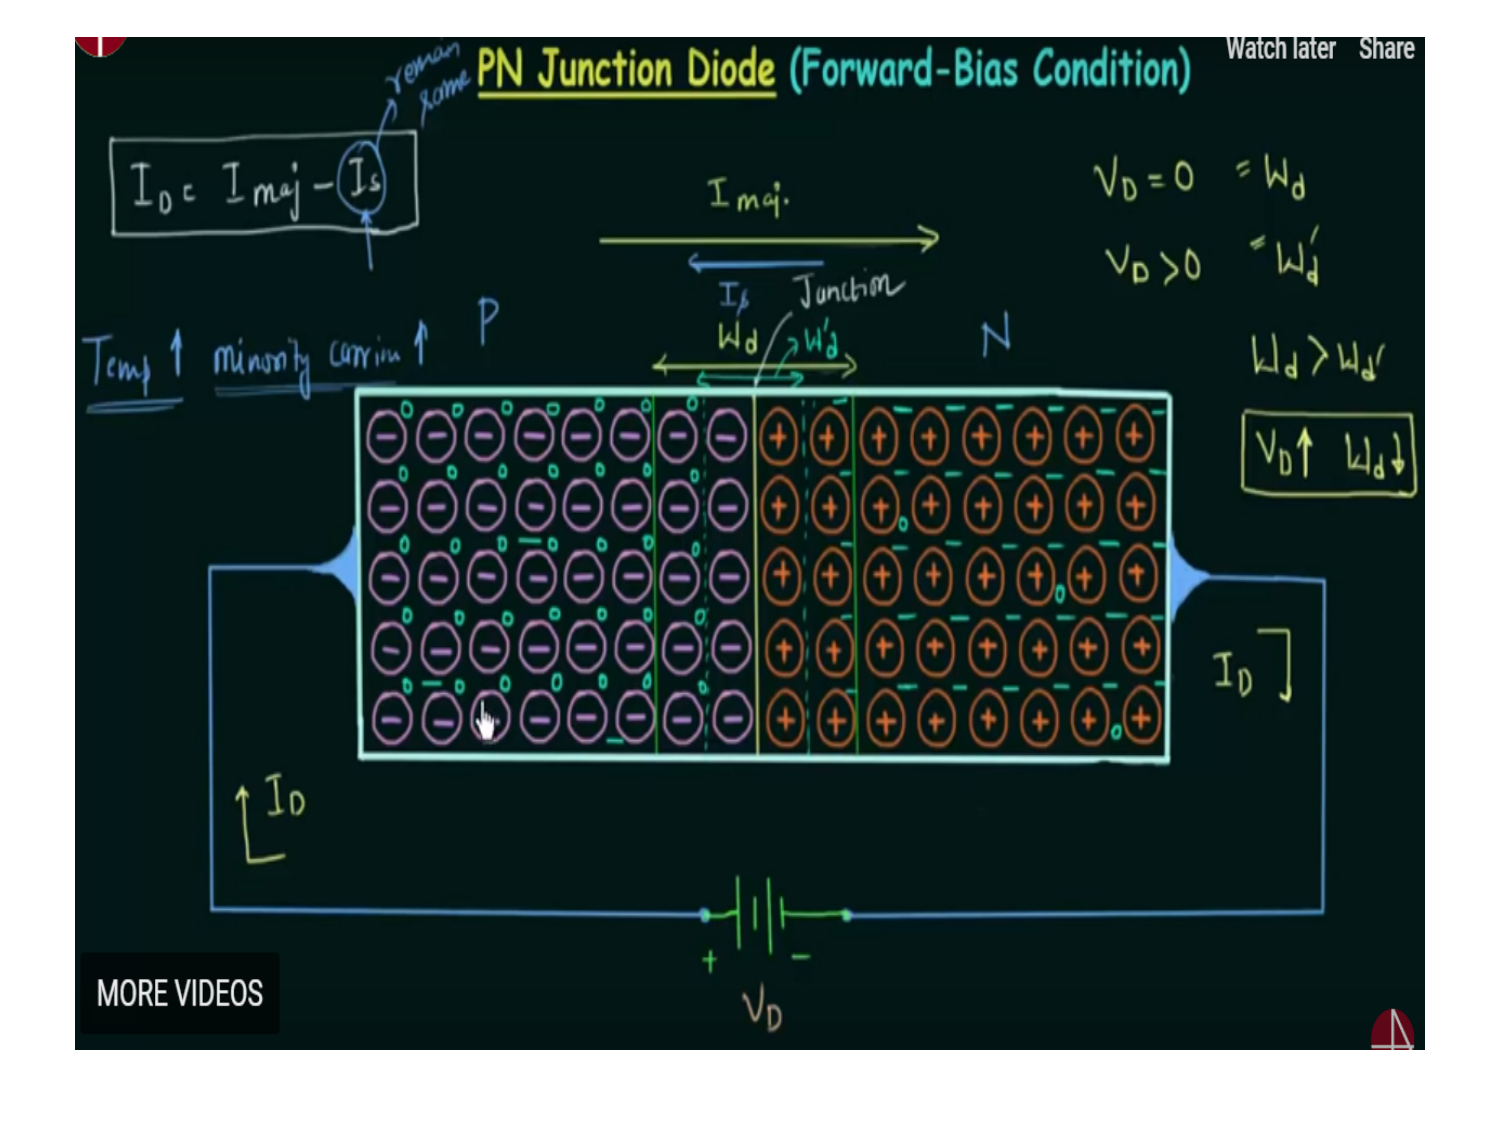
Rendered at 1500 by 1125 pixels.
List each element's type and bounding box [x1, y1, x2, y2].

list [74, 37, 1426, 1051]
